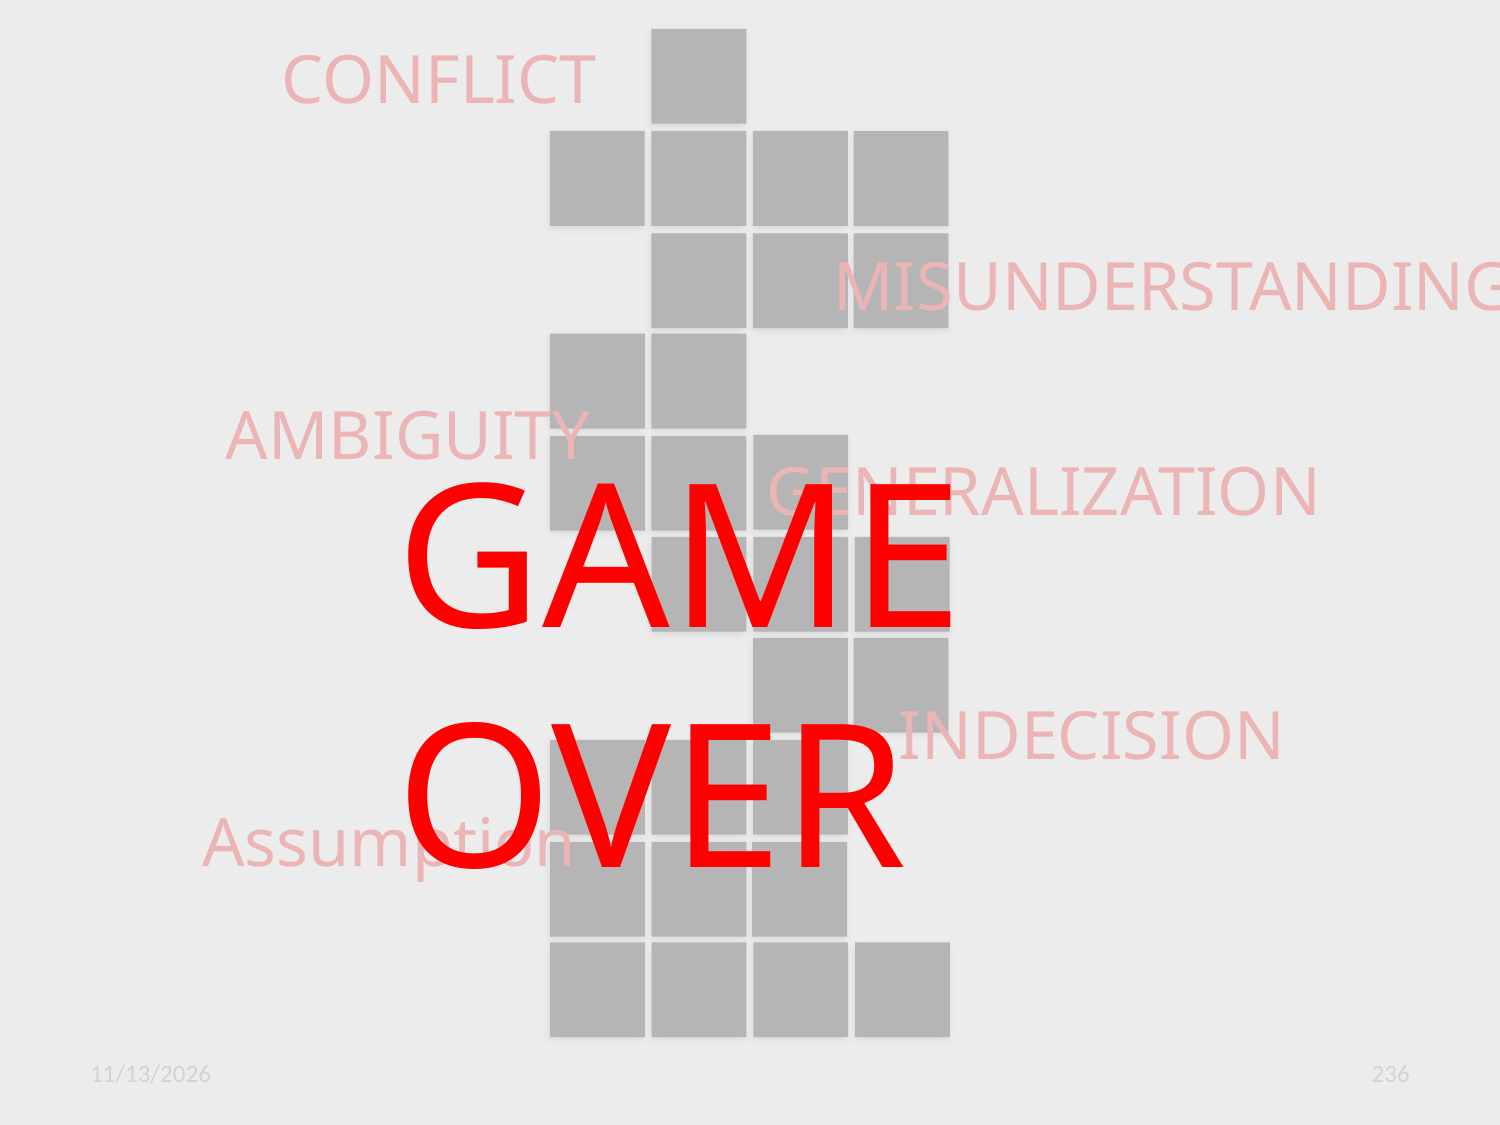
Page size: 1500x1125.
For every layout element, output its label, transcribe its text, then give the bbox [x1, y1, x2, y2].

text_box GAME OVER [751, 420, 1487, 916]
text_box GAME OVER [382, 420, 648, 916]
text_box [0, 0, 1500, 1125]
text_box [651, 130, 949, 329]
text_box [651, 434, 950, 632]
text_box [549, 942, 951, 1038]
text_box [549, 739, 848, 937]
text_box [549, 28, 849, 227]
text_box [651, 640, 949, 835]
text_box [549, 333, 747, 531]
